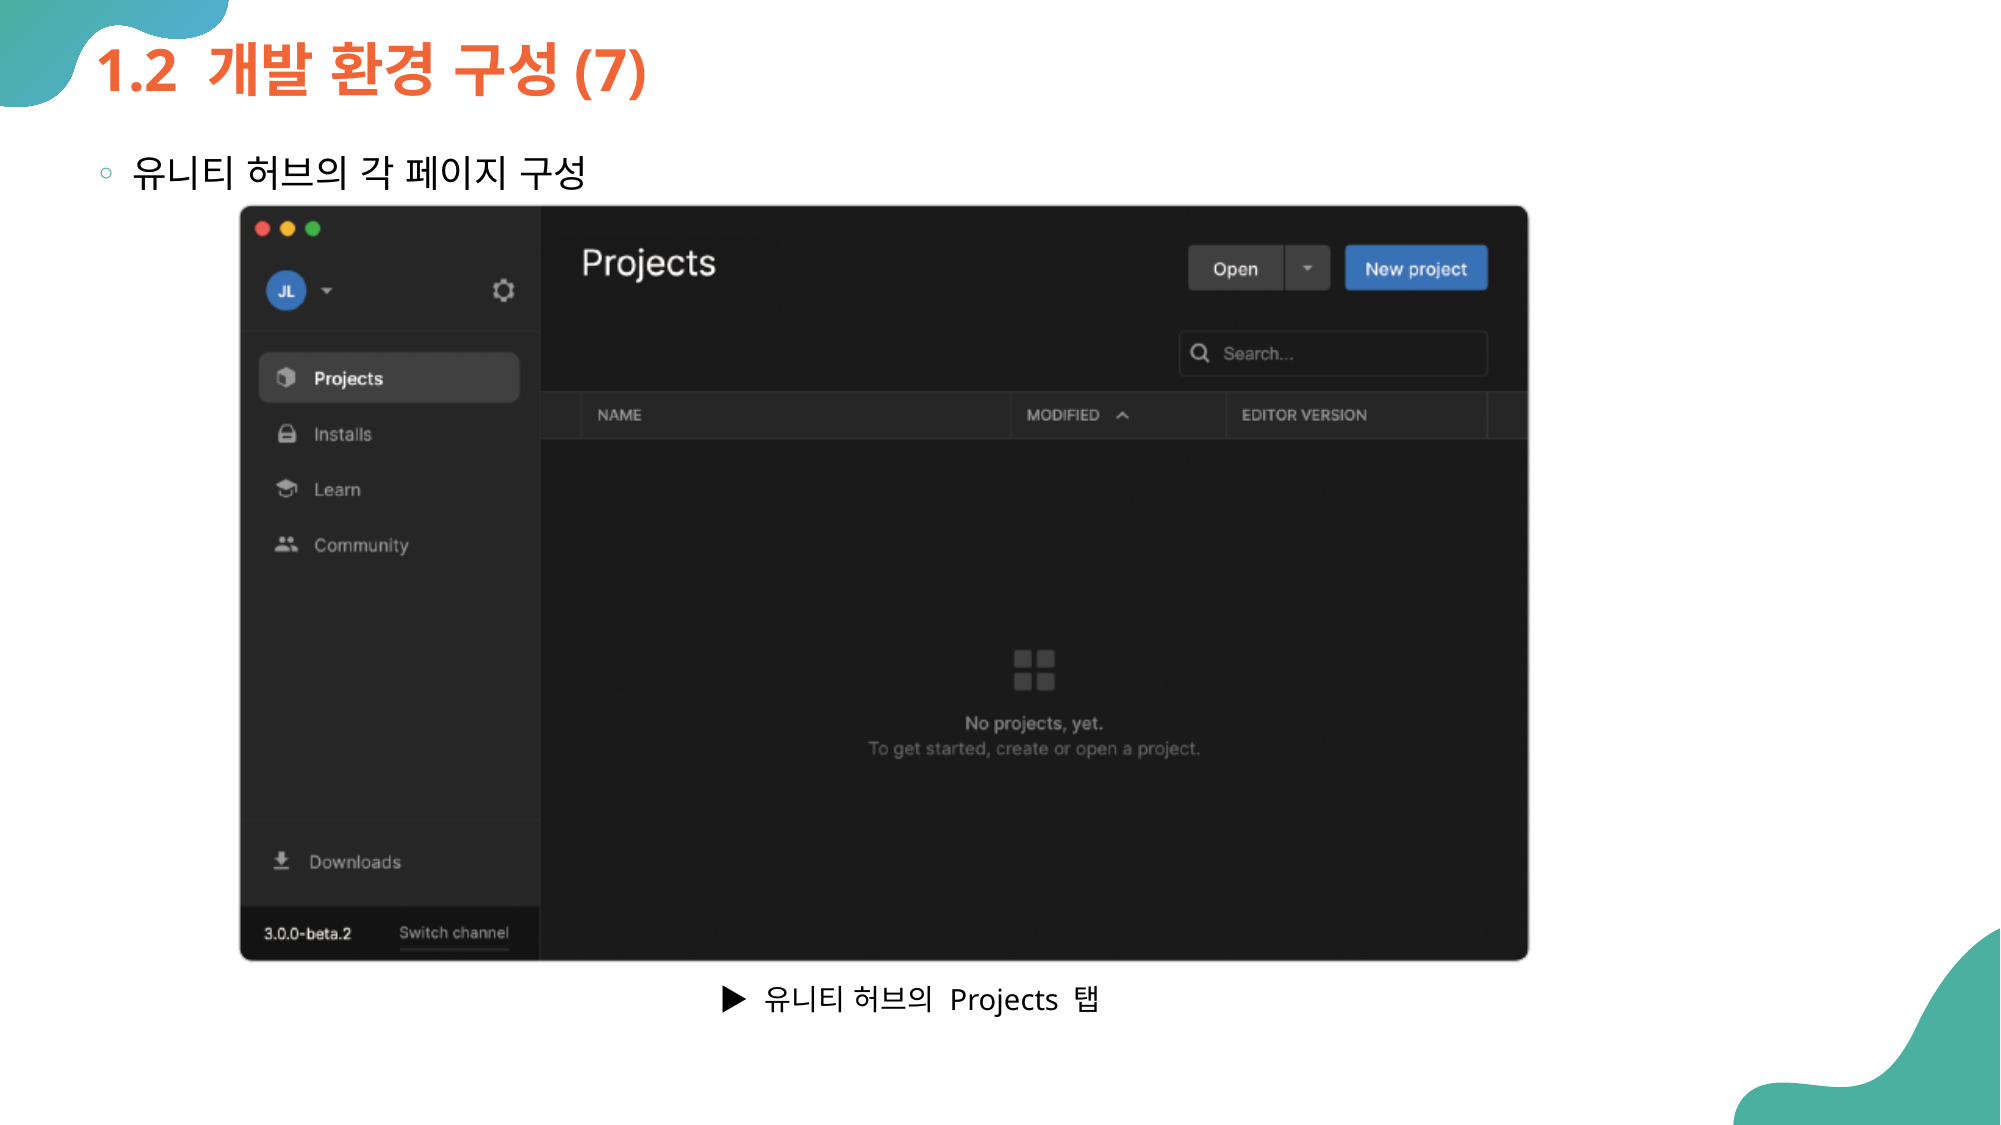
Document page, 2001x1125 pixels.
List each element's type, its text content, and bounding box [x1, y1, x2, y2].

title 1.2 개발 환경 구성(7) [79, 17, 1931, 128]
picture [233, 197, 1534, 969]
text_box ▶ 유니티 허브의 Projects 탭 [694, 973, 1126, 1024]
list 유니티 허브의 각 페이지 구성 [79, 133, 1931, 493]
